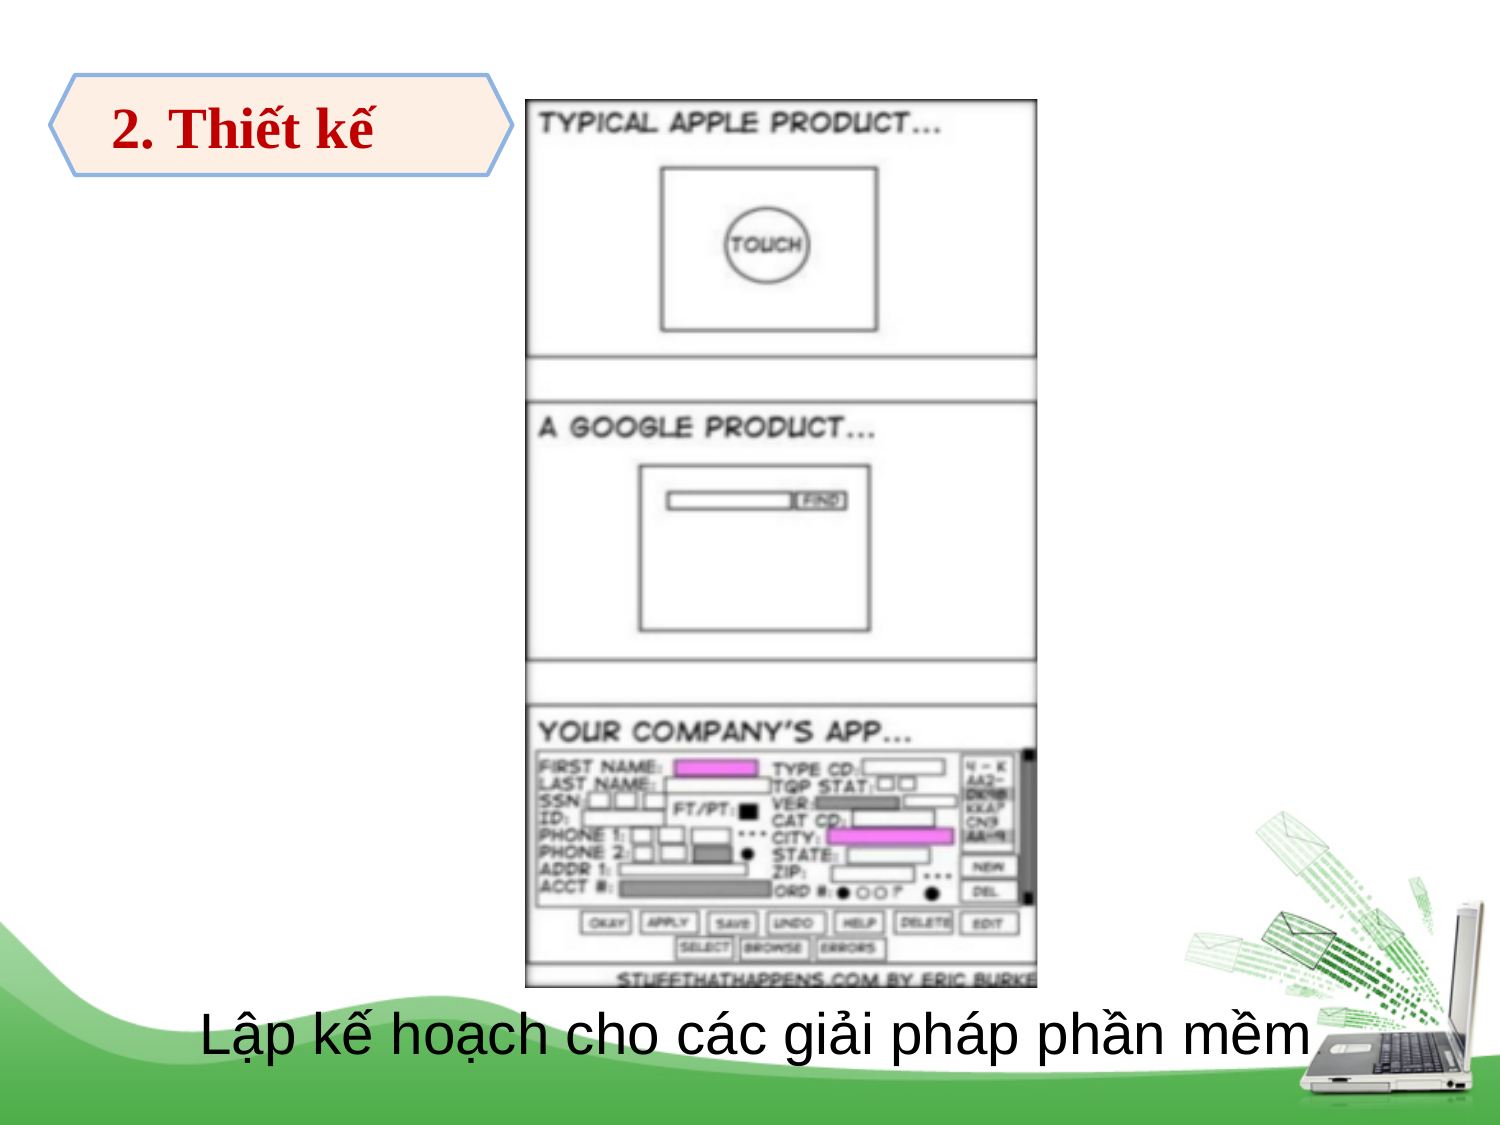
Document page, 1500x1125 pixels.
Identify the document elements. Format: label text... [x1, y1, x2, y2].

text_box 2. Thiết kế [48, 72, 515, 178]
text_box Lập kế hoạch cho các giải pháp phần mềm [37, 937, 1475, 1125]
picture [0, 0, 1500, 1125]
